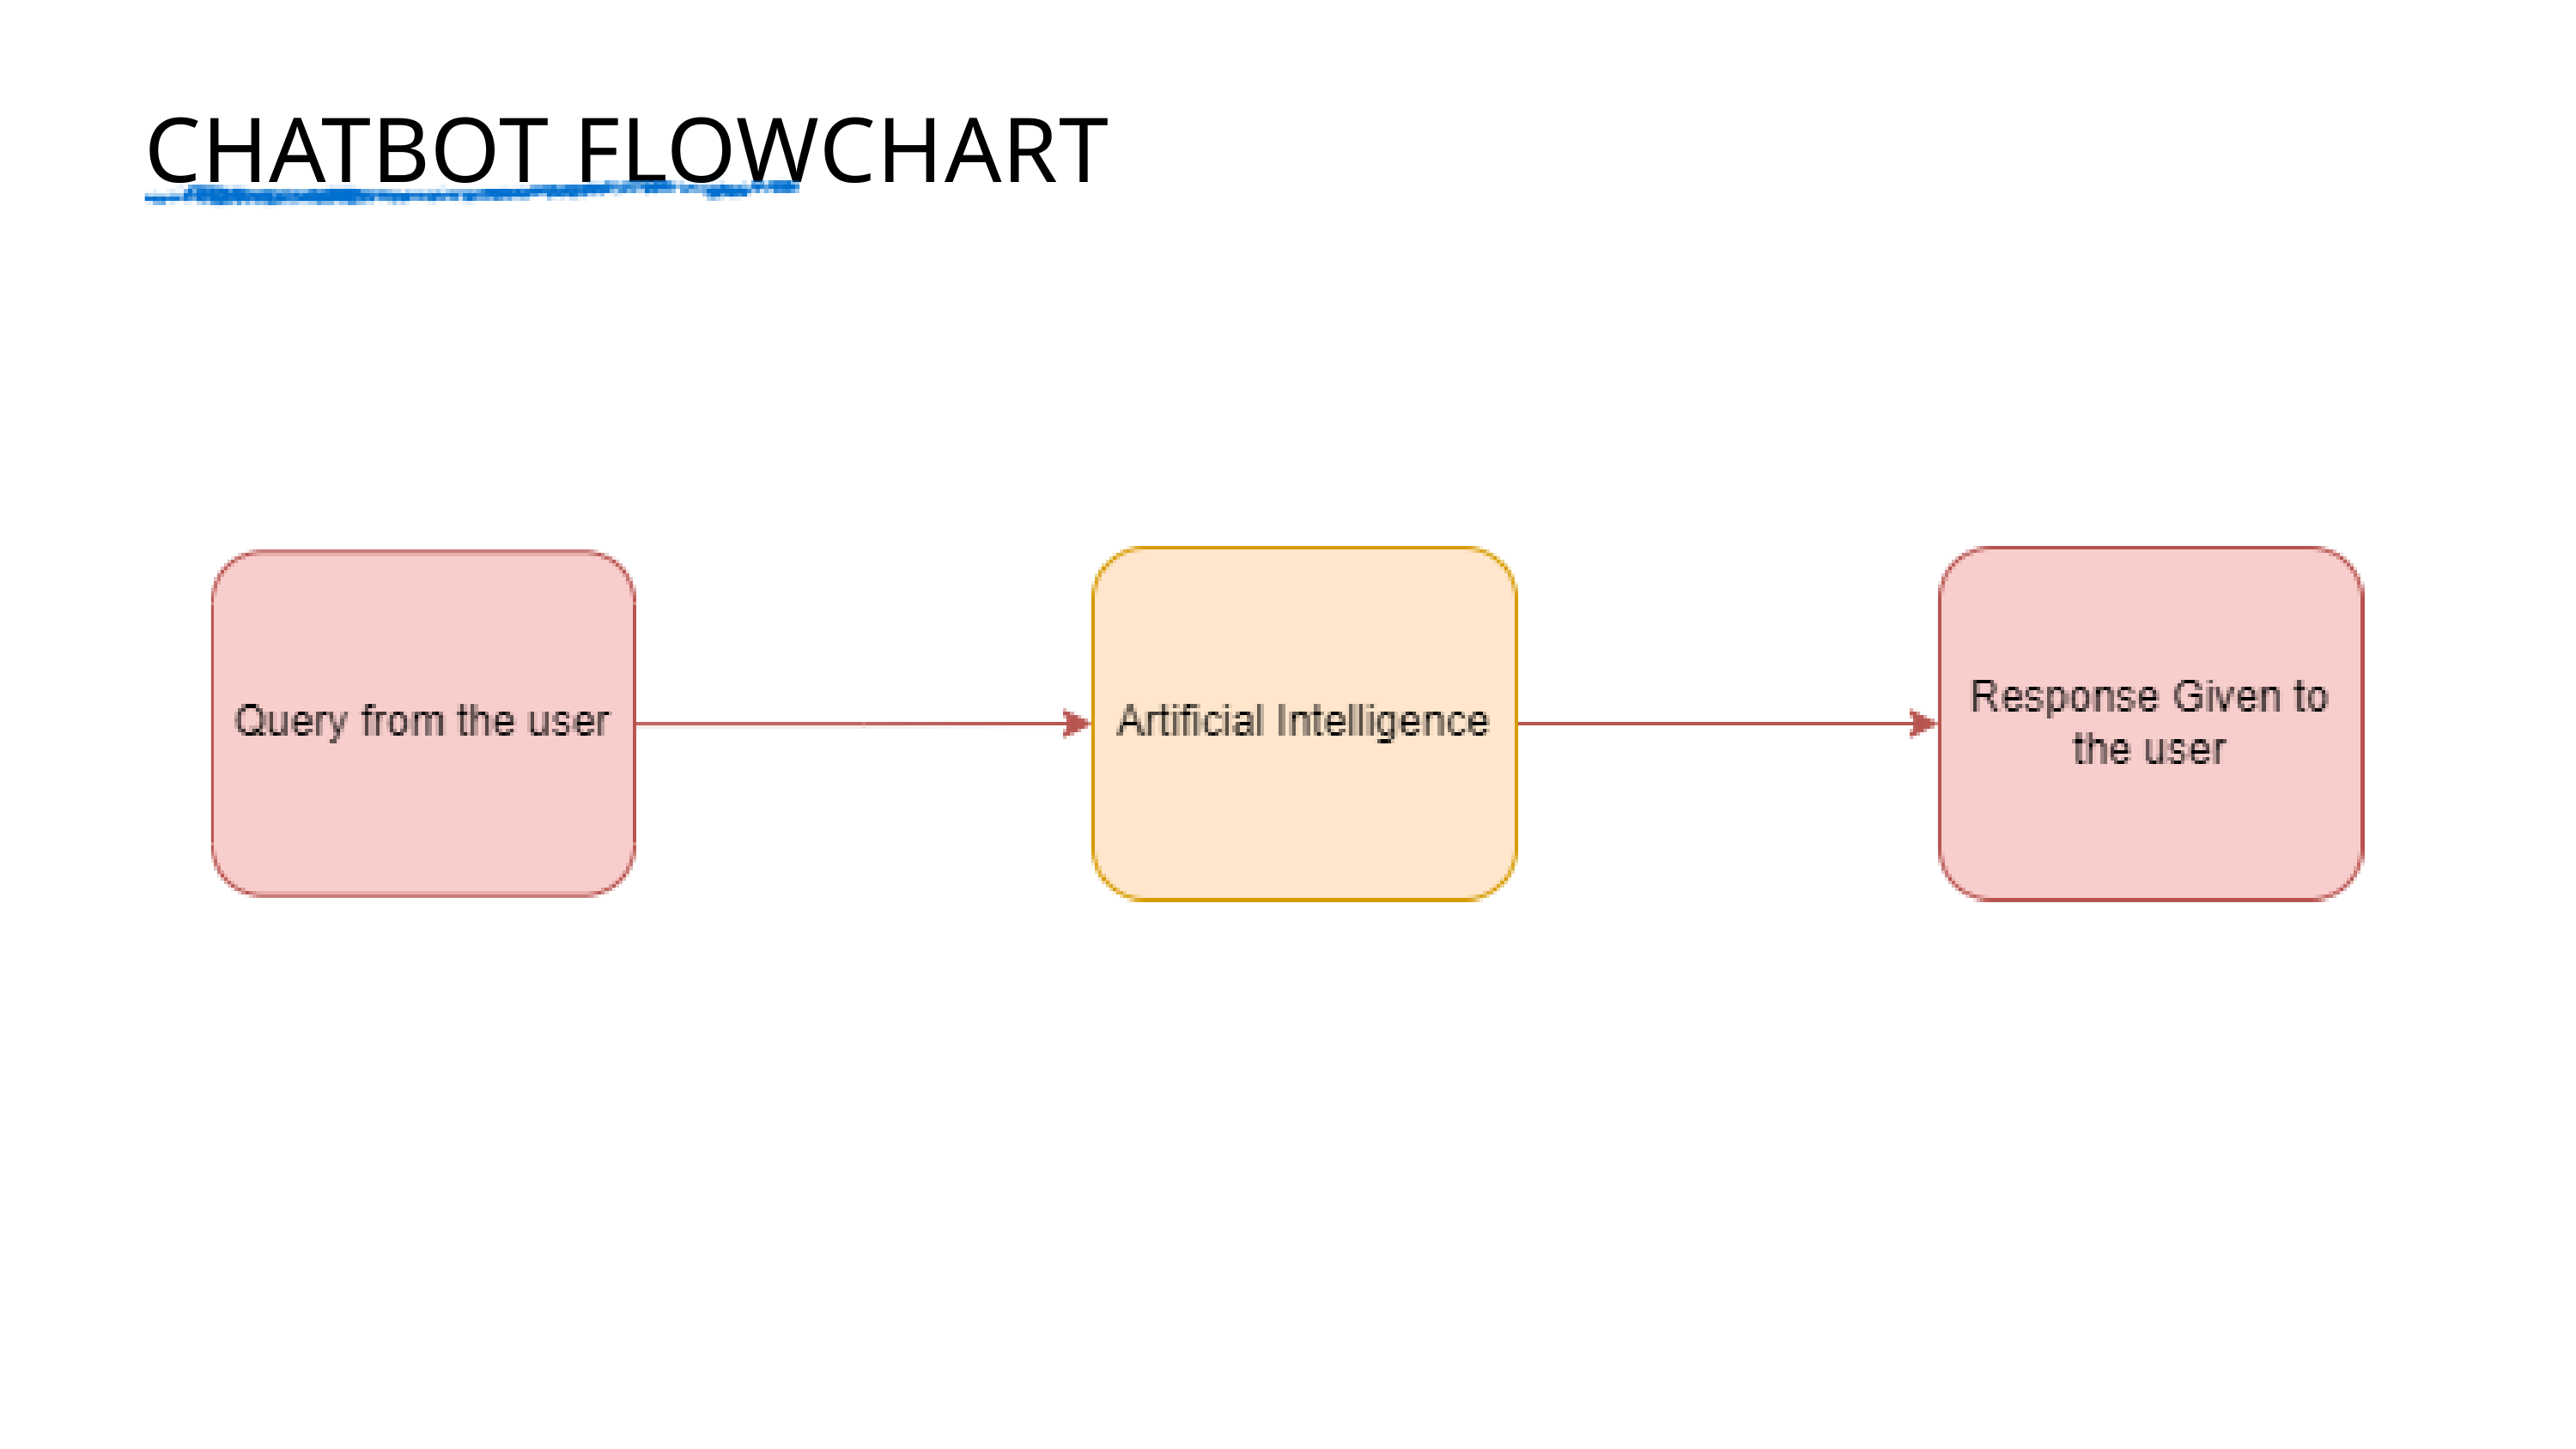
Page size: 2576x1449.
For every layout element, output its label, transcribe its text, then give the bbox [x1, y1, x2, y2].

text_box CHATBOT FLOWCHART [144, 83, 1139, 200]
text_box [210, 546, 2366, 903]
text_box [144, 144, 800, 246]
